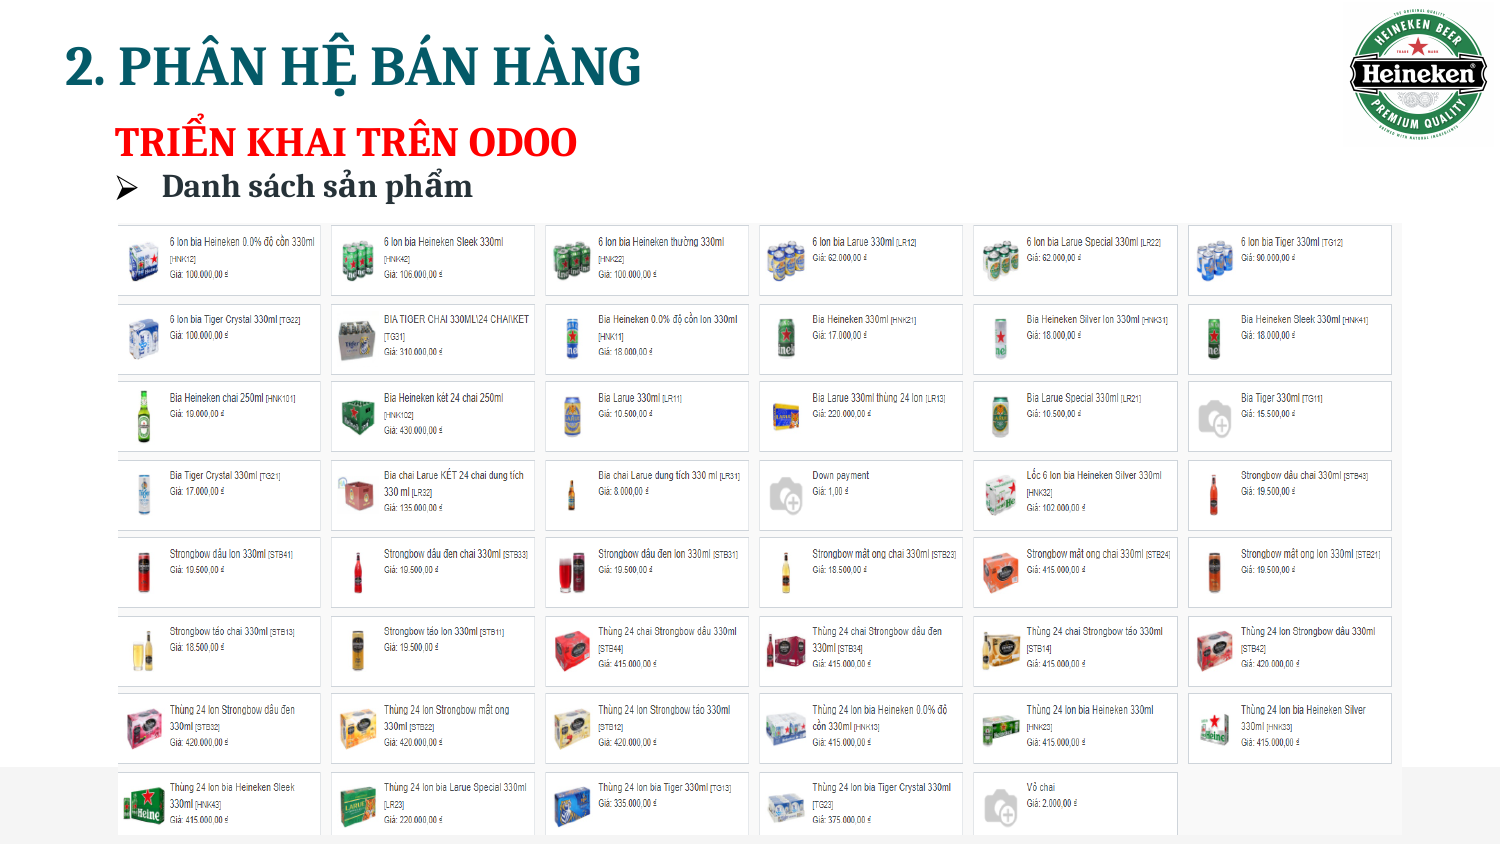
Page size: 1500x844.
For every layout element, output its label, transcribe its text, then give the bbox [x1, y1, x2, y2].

text_box 2. PHÂN HỆ BÁN HÀNG [50, 21, 925, 105]
picture [118, 223, 1402, 835]
picture [1343, 2, 1494, 148]
text_box TRIỂN KHAI TRÊN ODOO Danh sách sản phẩm [99, 107, 1188, 247]
